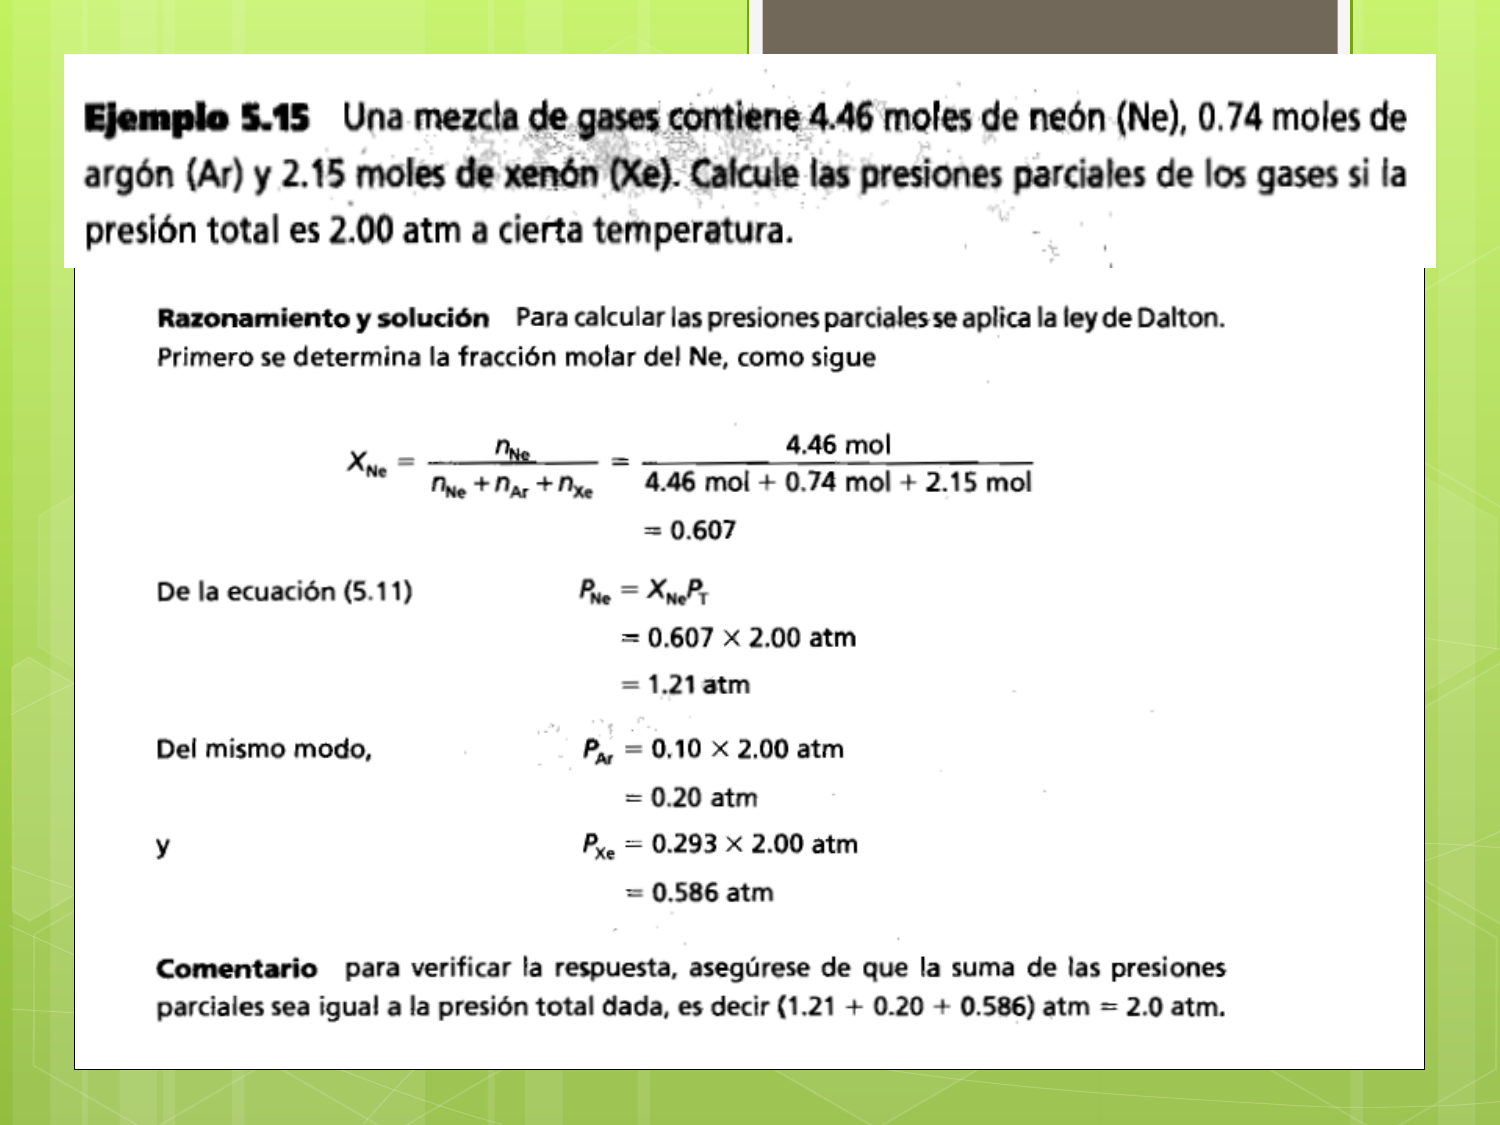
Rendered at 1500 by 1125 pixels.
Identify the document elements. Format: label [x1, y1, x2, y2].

picture [64, 54, 1436, 268]
picture [147, 290, 1286, 1043]
